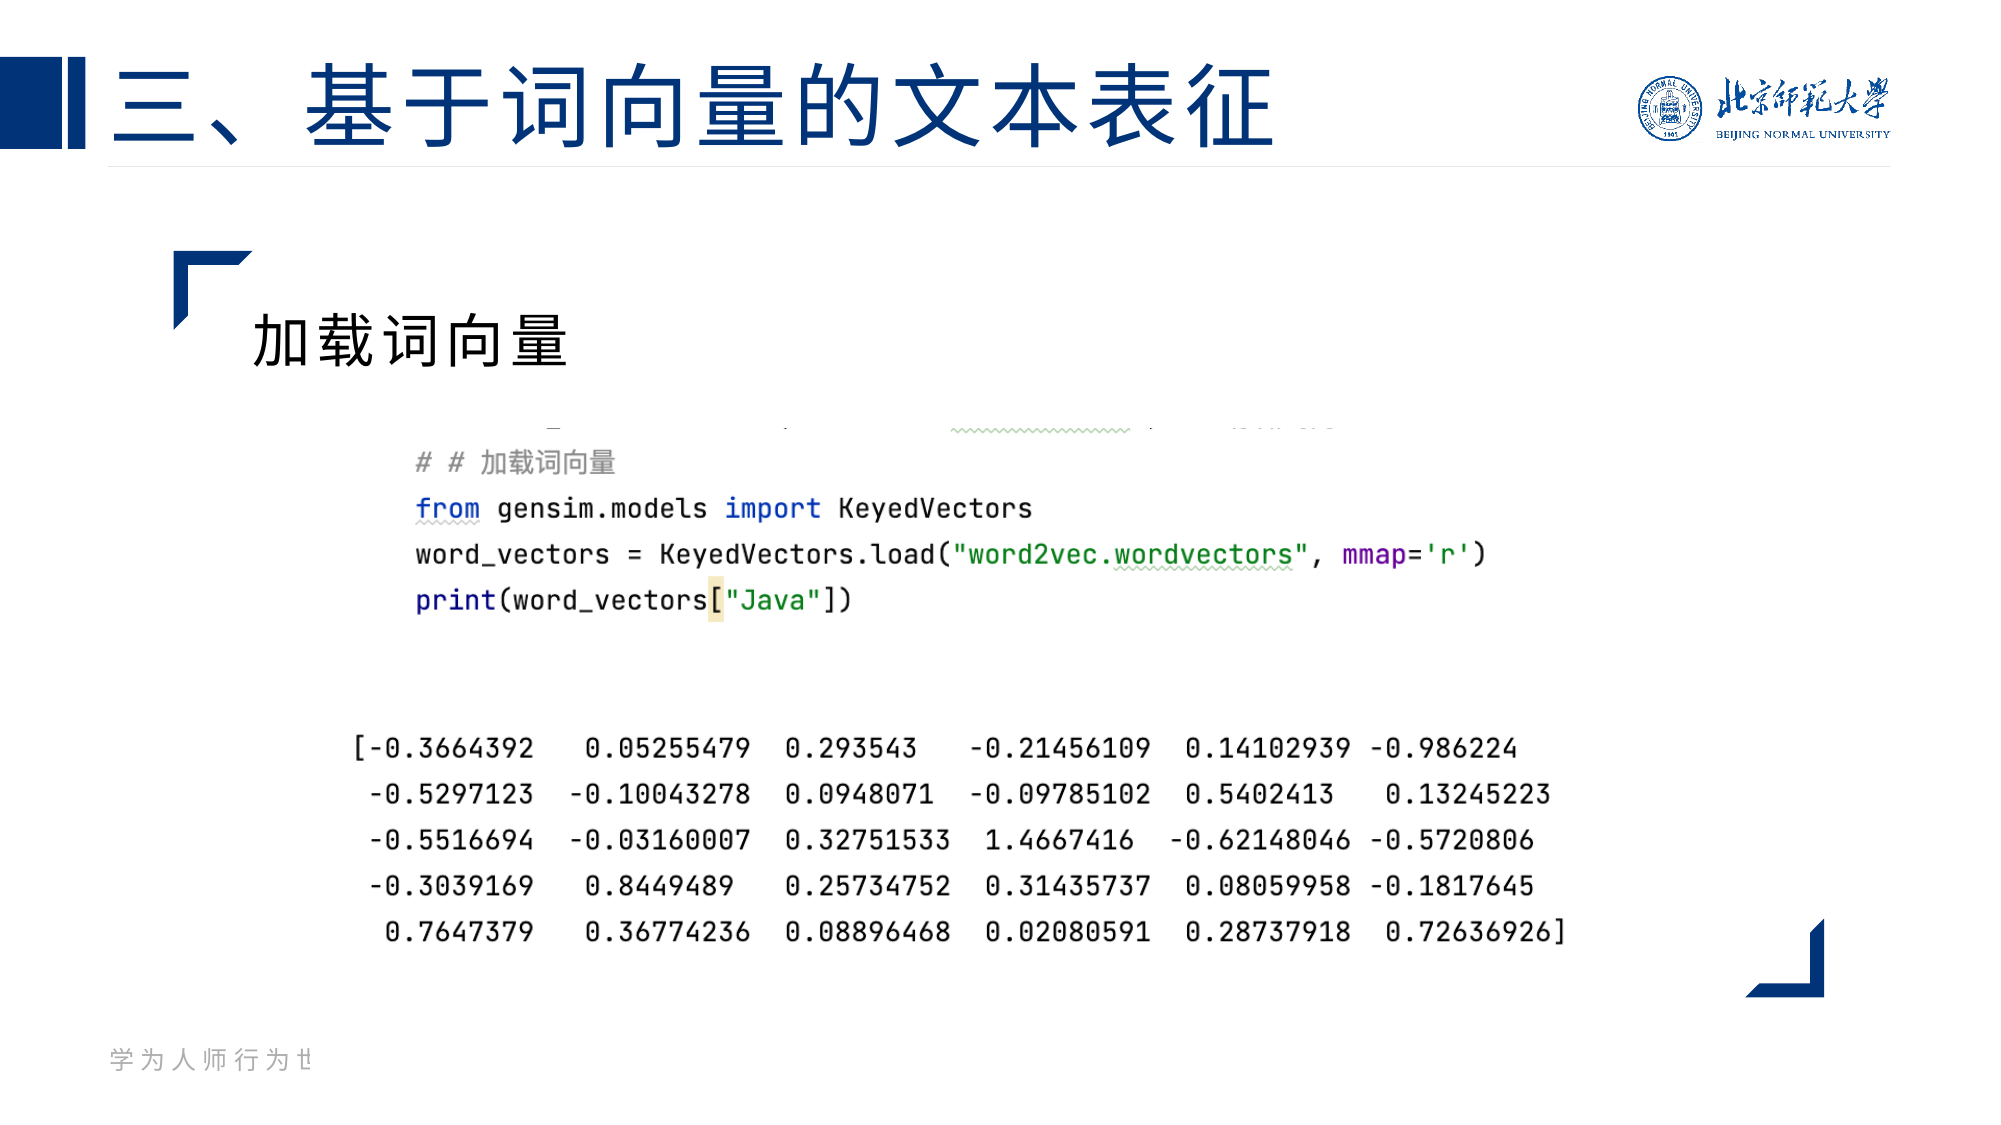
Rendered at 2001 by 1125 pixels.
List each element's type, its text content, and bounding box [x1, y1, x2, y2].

text_box [172, 249, 256, 333]
text_box [1742, 916, 1826, 999]
picture [1624, 71, 1918, 145]
picture [346, 718, 1606, 958]
list 加载词向量 [252, 290, 1746, 883]
picture [407, 428, 1545, 643]
title 三、基于词向量的文本表征 [108, 56, 1624, 166]
